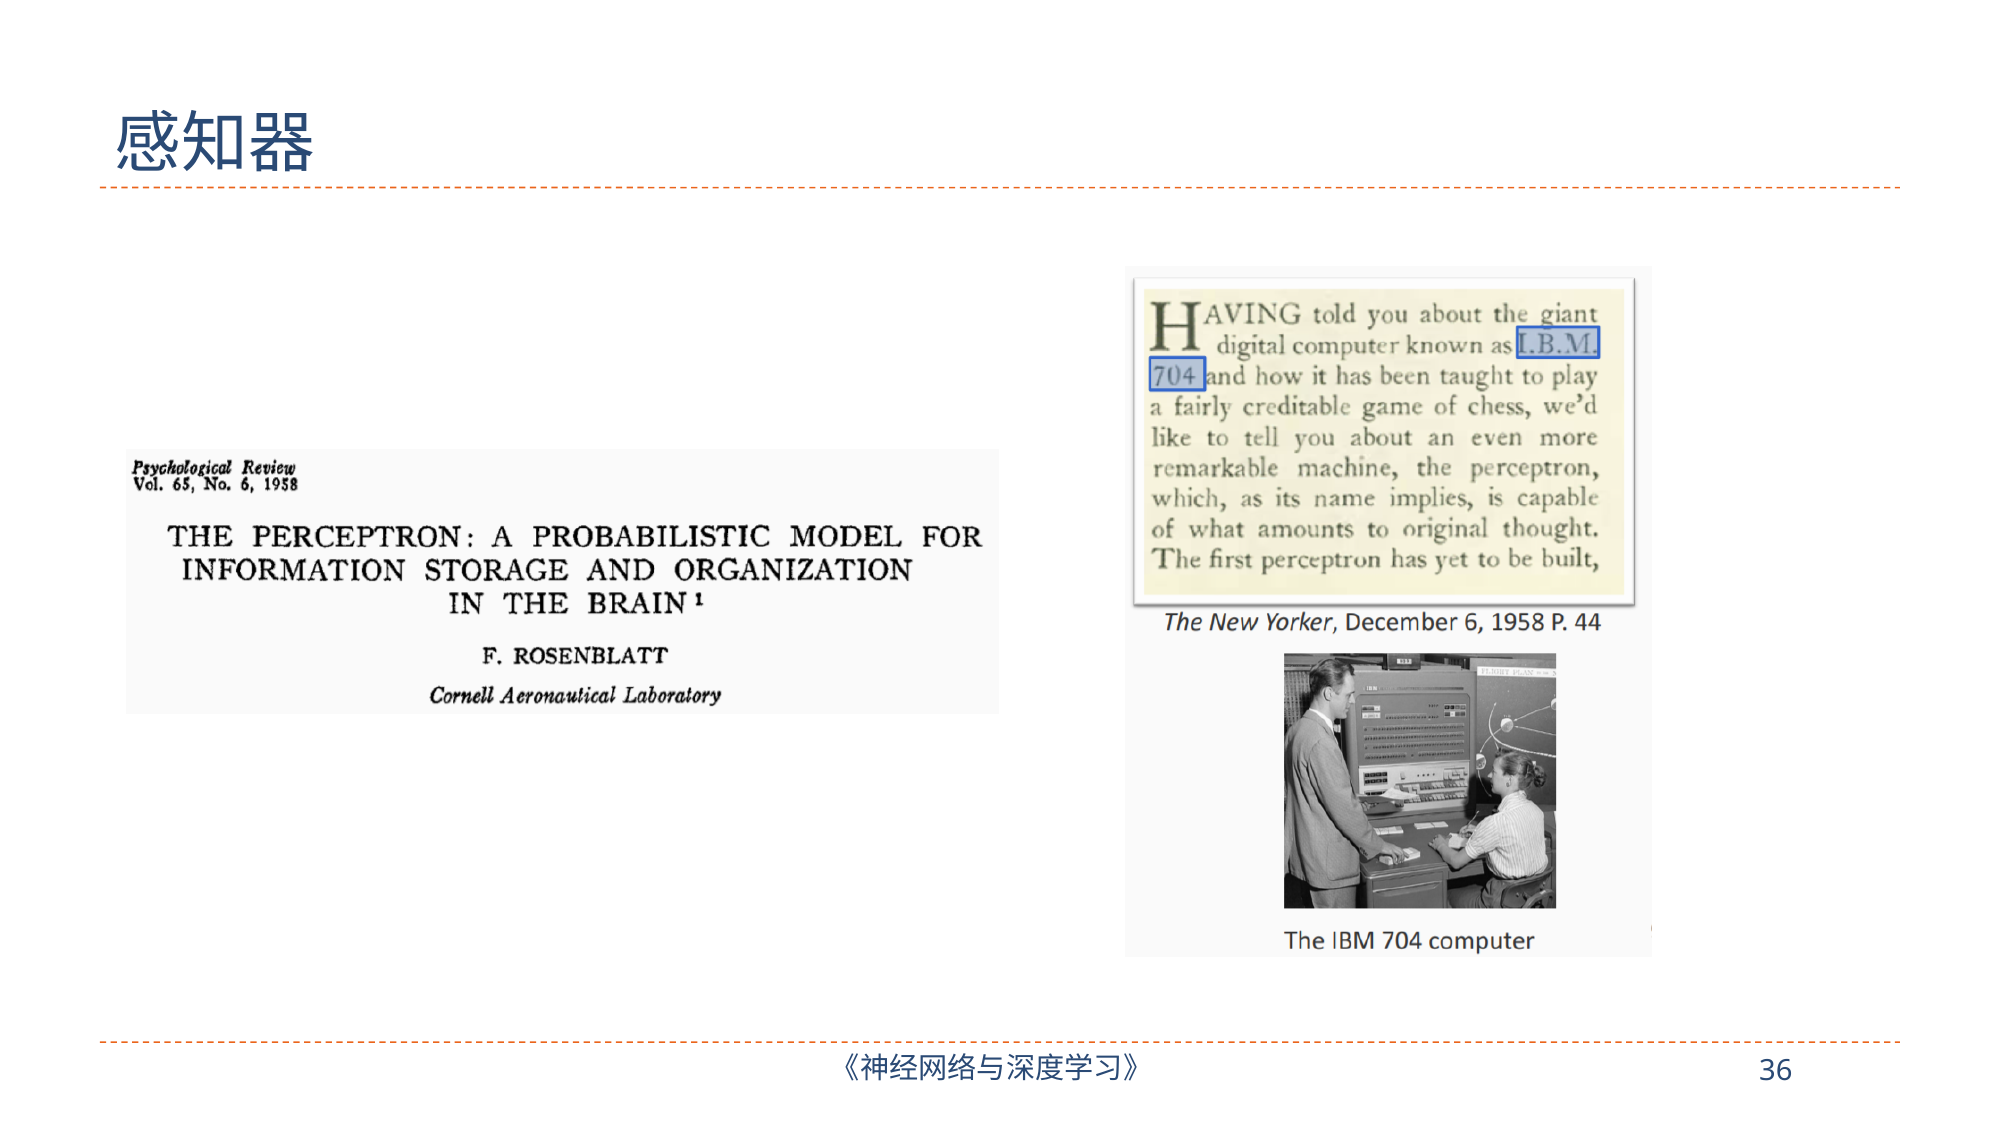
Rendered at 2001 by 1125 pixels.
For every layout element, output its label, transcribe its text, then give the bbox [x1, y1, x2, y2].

picture [1124, 266, 1652, 957]
title 感知器 [99, 24, 1900, 188]
picture [126, 449, 1000, 714]
